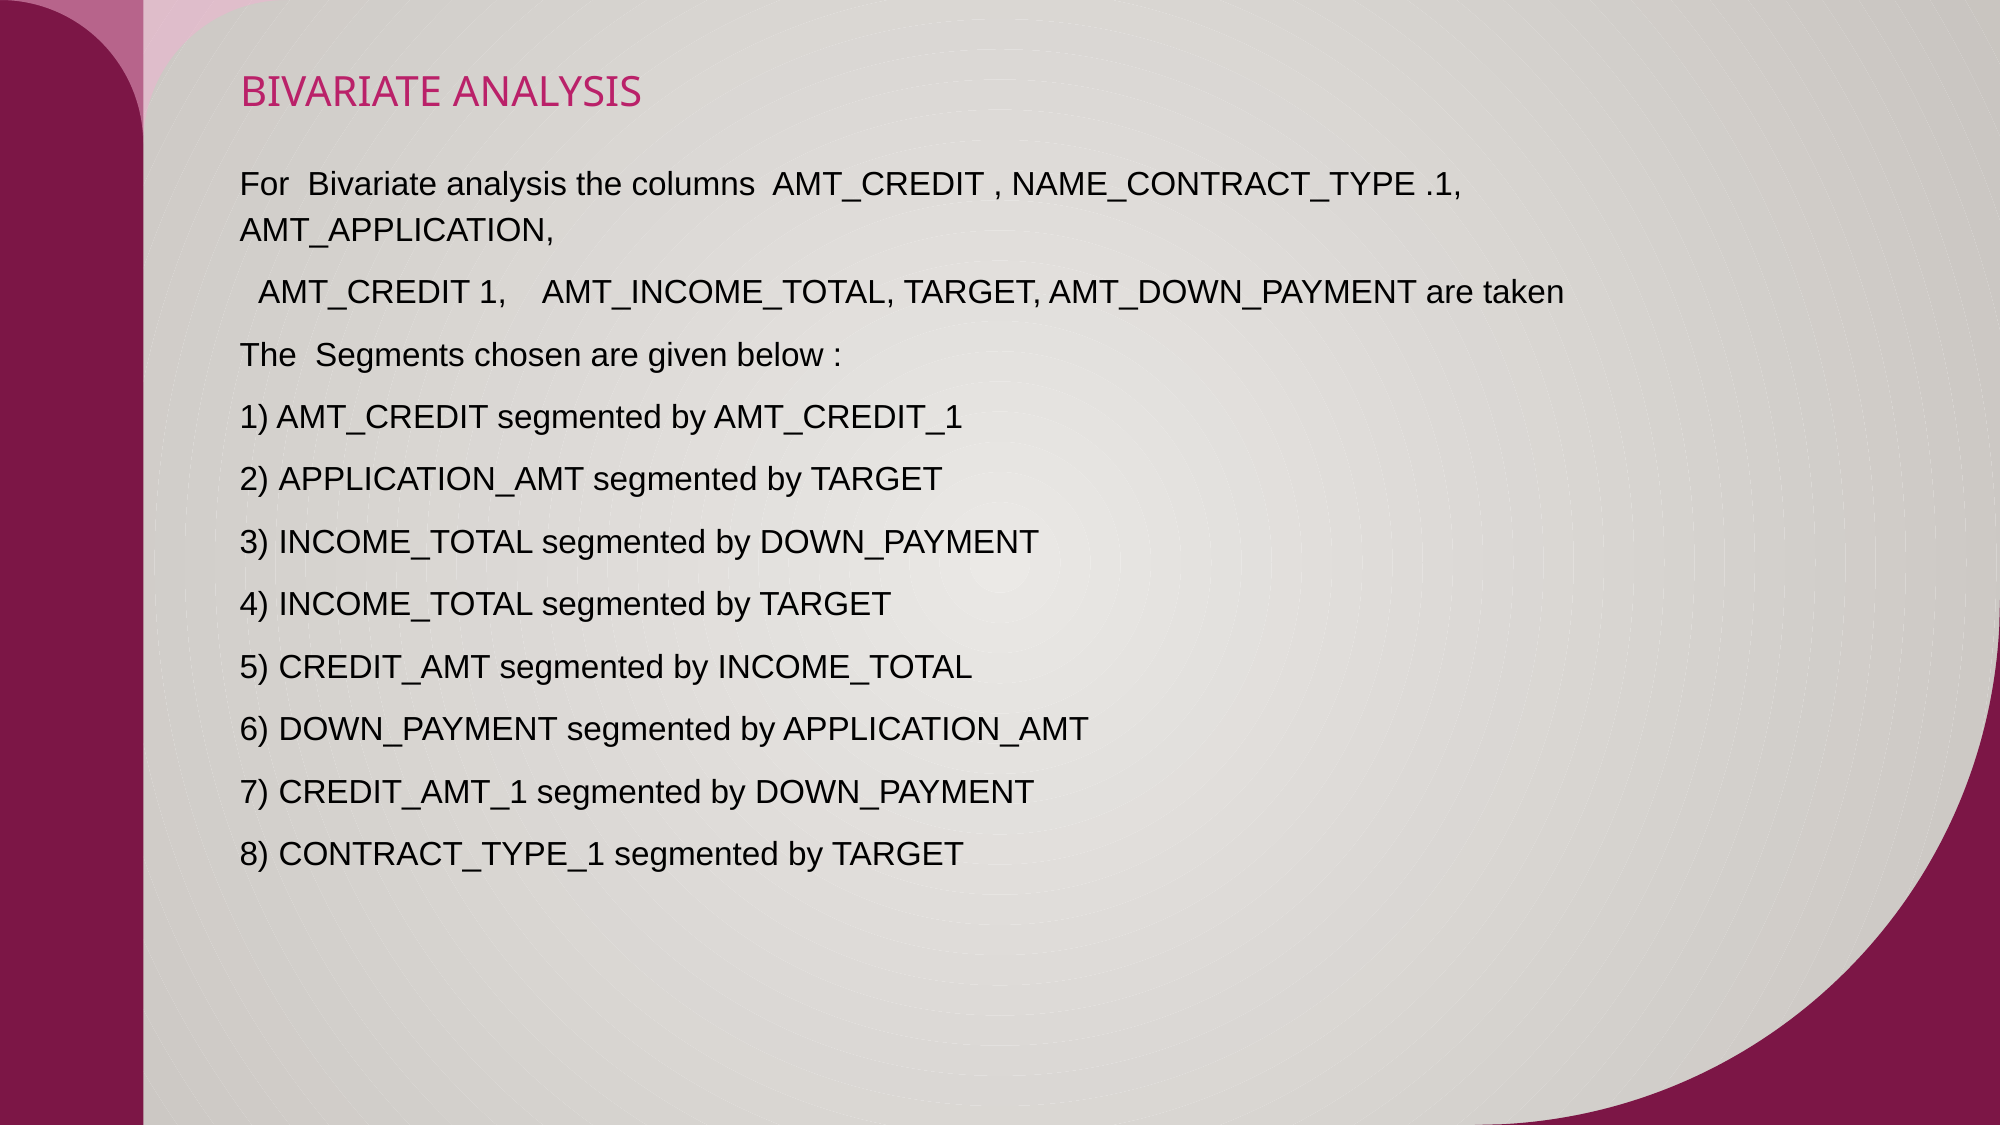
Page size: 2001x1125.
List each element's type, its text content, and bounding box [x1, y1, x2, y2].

list For Bivariate analysis the columns AMT_CREDIT , NAME_CONTRACT_TYPE .1, AMT_APPLICATION, AMT_CREDIT 1, AMT_INCOME_TOTAL, TARGET, AMT_DOWN_PAYMENT are taken The Segments chosen are given below : 1) AMT_CREDIT segmented by AMT_CREDIT_1 2) APPLICATION_AMT segmented by TARGET 3) INCOME_TOTAL segmented by DOWN_PAYMENT 4) INCOME_TOTAL segmented by TARGET 5) CREDIT_AMT segmented by INCOME_TOTAL 6) DOWN_PAYMENT segmented by APPLICATION_AMT 7) CREDIT_AMT_1 segmented by DOWN_PAYMENT 8) CONTRACT_TYPE_1 segmented by TARGET [224, 148, 1725, 939]
title BIVARIATE ANALYSIS [225, 62, 803, 108]
